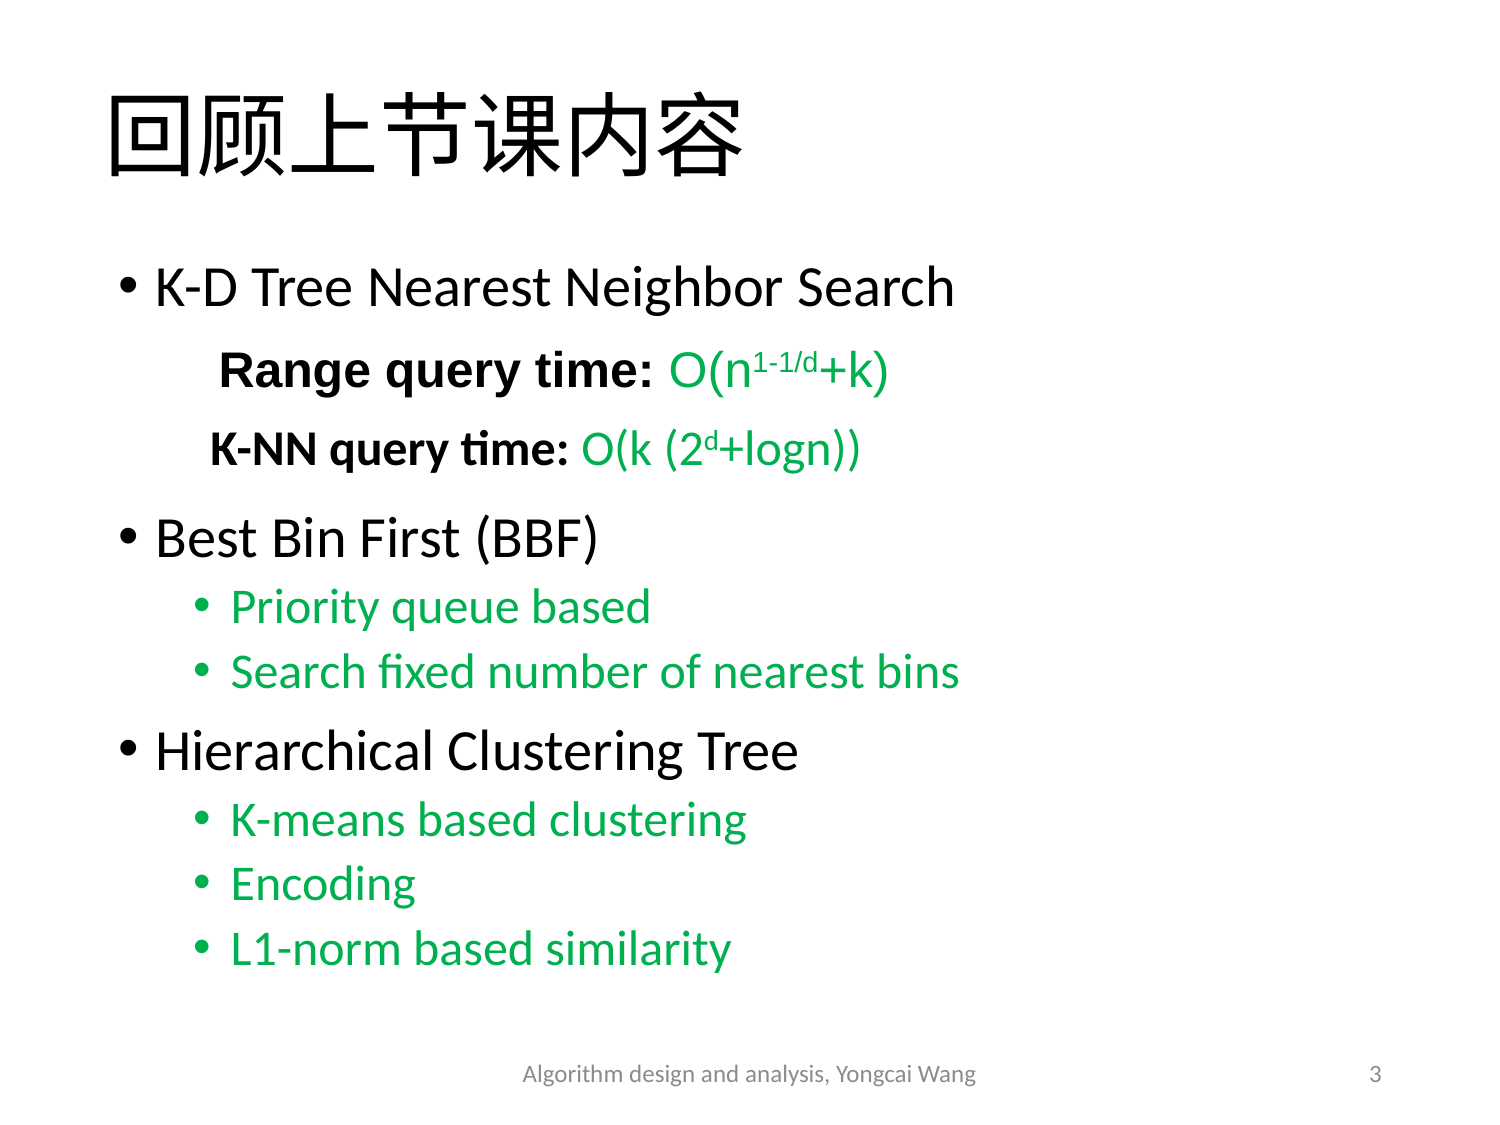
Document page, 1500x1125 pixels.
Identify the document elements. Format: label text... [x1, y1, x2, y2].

text_box Range query time: O(n1-1/d+k) [203, 330, 905, 406]
list K-D Tree Nearest Neighbor Search Best Bin First (BBF) Priority queue based Search fixed number of nearest bins Hierarchical Clustering Tree K-means based clustering Encoding L1-norm based similarity [103, 248, 1397, 1091]
footer Algorithm design and analysis, Yongcai Wang [496, 1042, 1004, 1103]
title 回顾上节课内容 [89, 31, 1384, 249]
slide_number 3 [1059, 1042, 1397, 1103]
text_box K-NN query time: O(k (2d+logn)) [195, 407, 946, 483]
